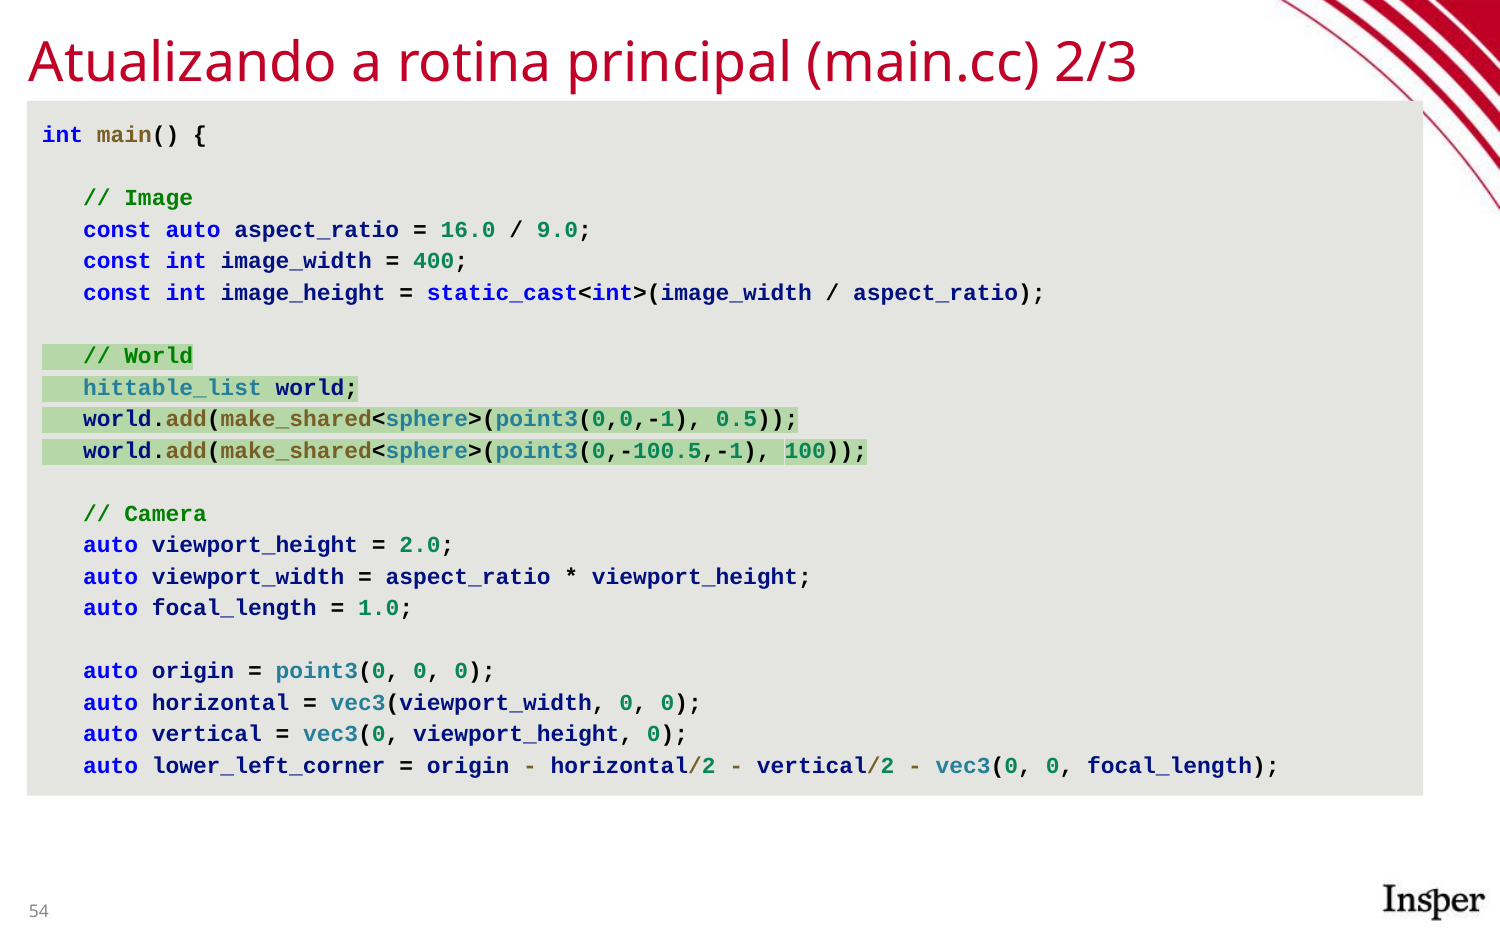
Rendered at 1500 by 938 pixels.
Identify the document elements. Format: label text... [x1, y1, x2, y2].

picture [249, 0, 1500, 938]
text_box int main() { // Image const auto aspect_ratio = 16.0 / 9.0; const int image_width = 400; const int image_height = static_cast<int>(image_width / aspect_ratio); // World hittable_list world; world.add(make_shared<sphere>(point3(0,0,-1), 0.5)); world.add(make_shared<sphere>(point3(0,-100.5,-1), 100)); // Camera auto viewport_height = 2.0; auto viewport_width = aspect_ratio * viewport_height; auto focal_length = 1.0; auto origin = point3(0, 0, 0); auto horizontal = vec3(viewport_width, 0, 0); auto vertical = vec3(0, viewport_height, 0); auto lower_left_corner = origin - horizontal/2 - vertical/2 - vec3(0, 0, focal_length); [26, 100, 1424, 796]
slide_number ‹#› [0, 887, 78, 938]
title Atualizando a rotina principal (main.cc) 2/3 [13, 18, 1397, 104]
